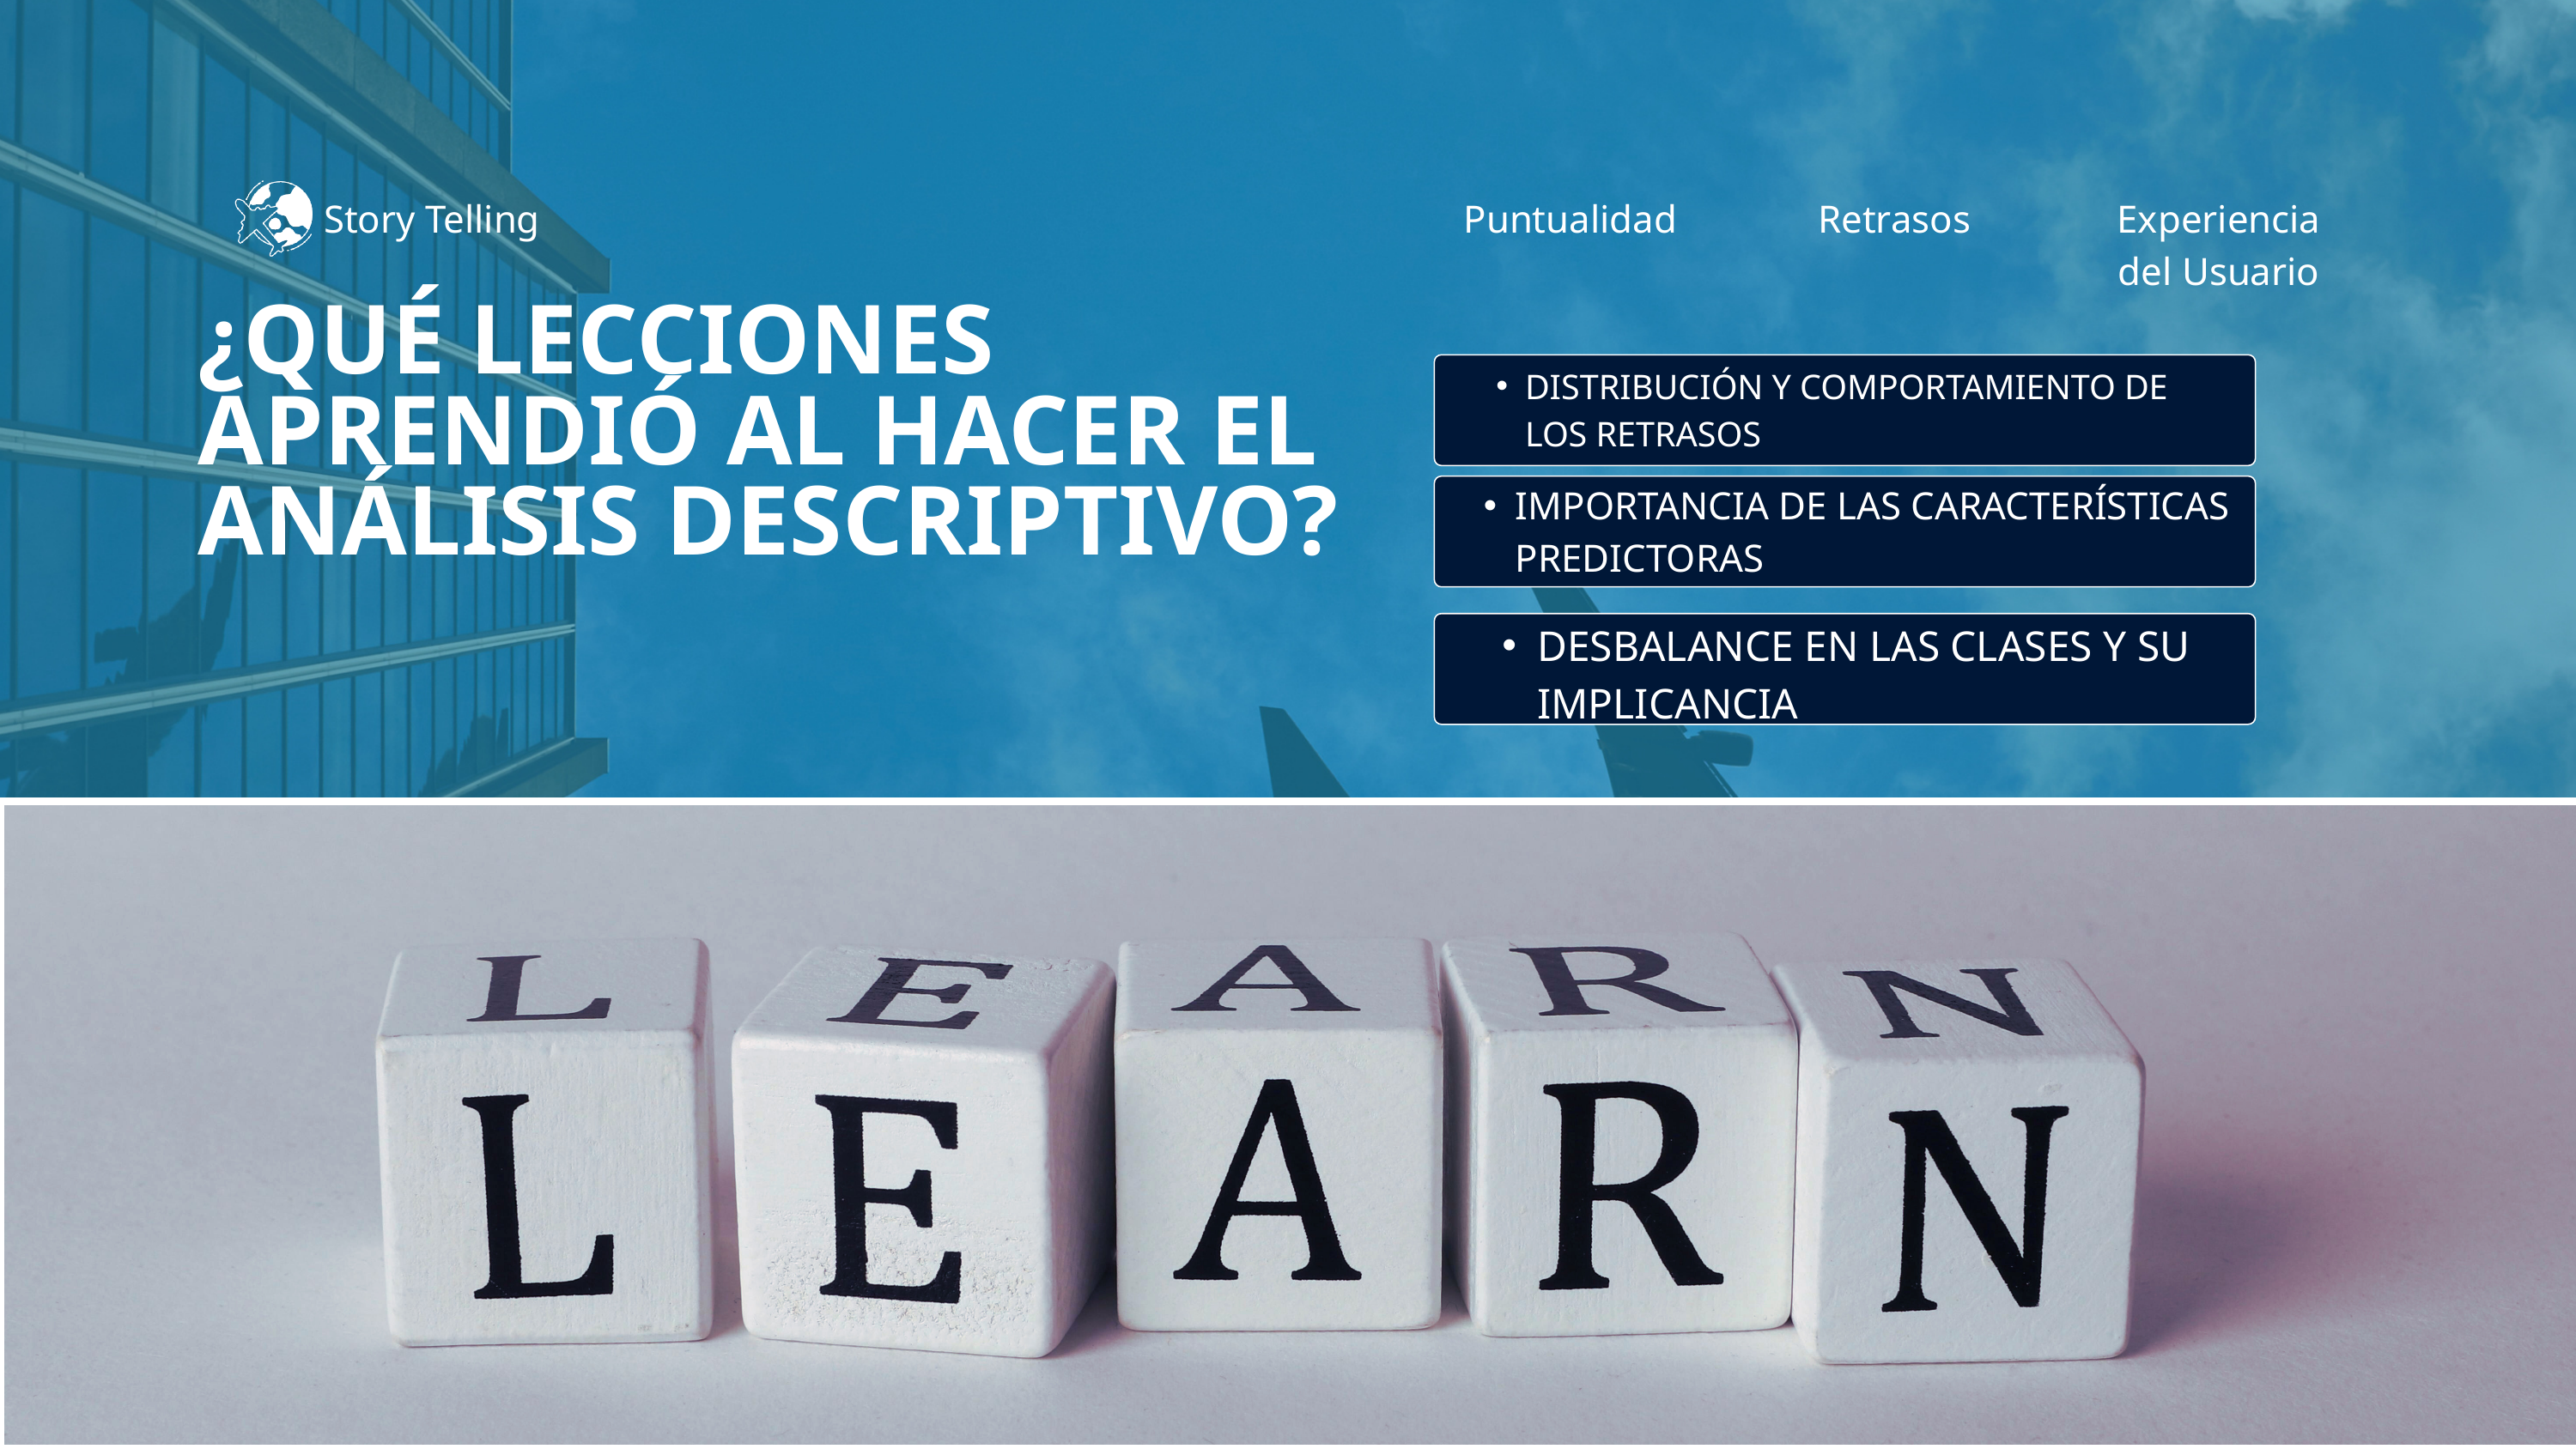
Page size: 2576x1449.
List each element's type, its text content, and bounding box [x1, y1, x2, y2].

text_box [0, 801, 2576, 1449]
text_box ¿QUÉ LECCIONES APRENDIÓ AL HACER EL ANÁLISIS DESCRIPTIVO? [197, 301, 1366, 665]
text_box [1434, 613, 2256, 724]
text_box Puntualidad [1449, 187, 1692, 241]
text_box Retrasos [1773, 187, 2016, 241]
text_box [234, 180, 313, 257]
text_box [0, 0, 2576, 797]
text_box Experiencia del Usuario [2097, 187, 2341, 294]
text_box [1434, 476, 2256, 587]
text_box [1434, 355, 2256, 466]
text_box Story Telling [324, 187, 682, 241]
